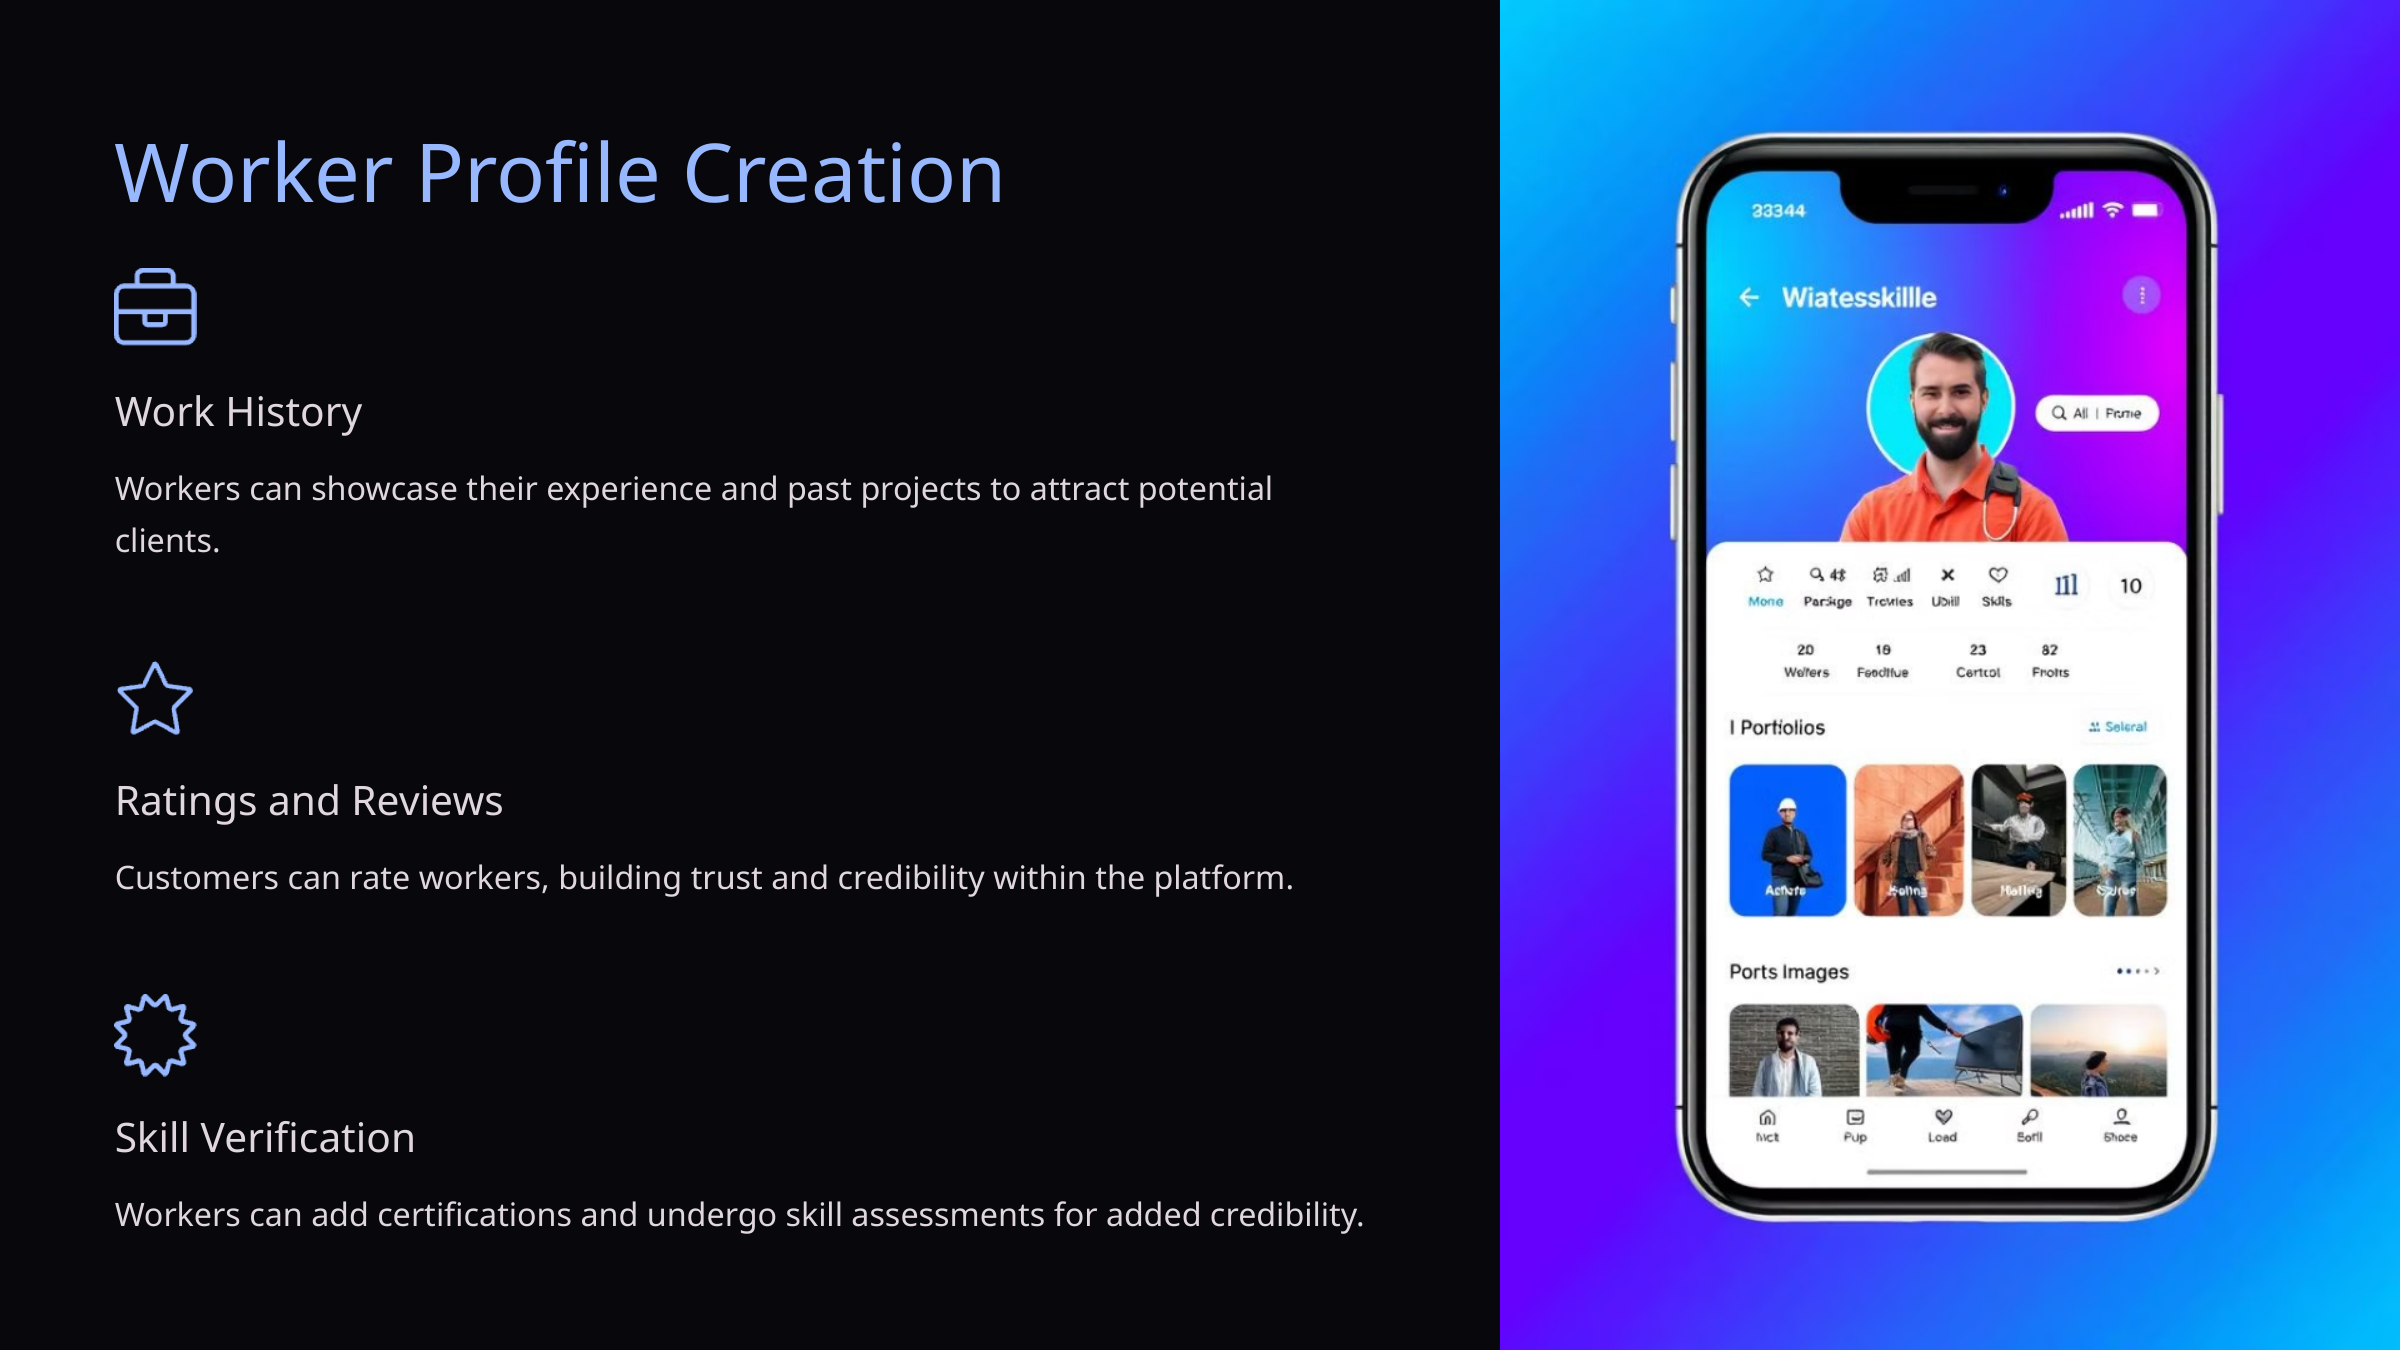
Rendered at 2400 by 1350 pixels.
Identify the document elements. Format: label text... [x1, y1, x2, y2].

picture [114, 994, 197, 1077]
text_box Ratings and Reviews [114, 772, 546, 825]
picture [1499, 0, 2400, 1350]
text_box Worker Profile Creation [114, 116, 1099, 220]
text_box Workers can add certifications and undergo skill assessments for added credibility. [114, 1180, 1385, 1234]
picture [114, 268, 197, 351]
text_box Work History [114, 383, 526, 435]
picture [114, 657, 197, 740]
picture [2348, 1218, 2357, 1223]
text_box Skill Verification [114, 1109, 526, 1162]
text_box Customers can rate workers, building trust and credibility within the platform. [114, 843, 1385, 897]
text_box Workers can showcase their experience and past projects to attract potential clients. [114, 454, 1385, 560]
